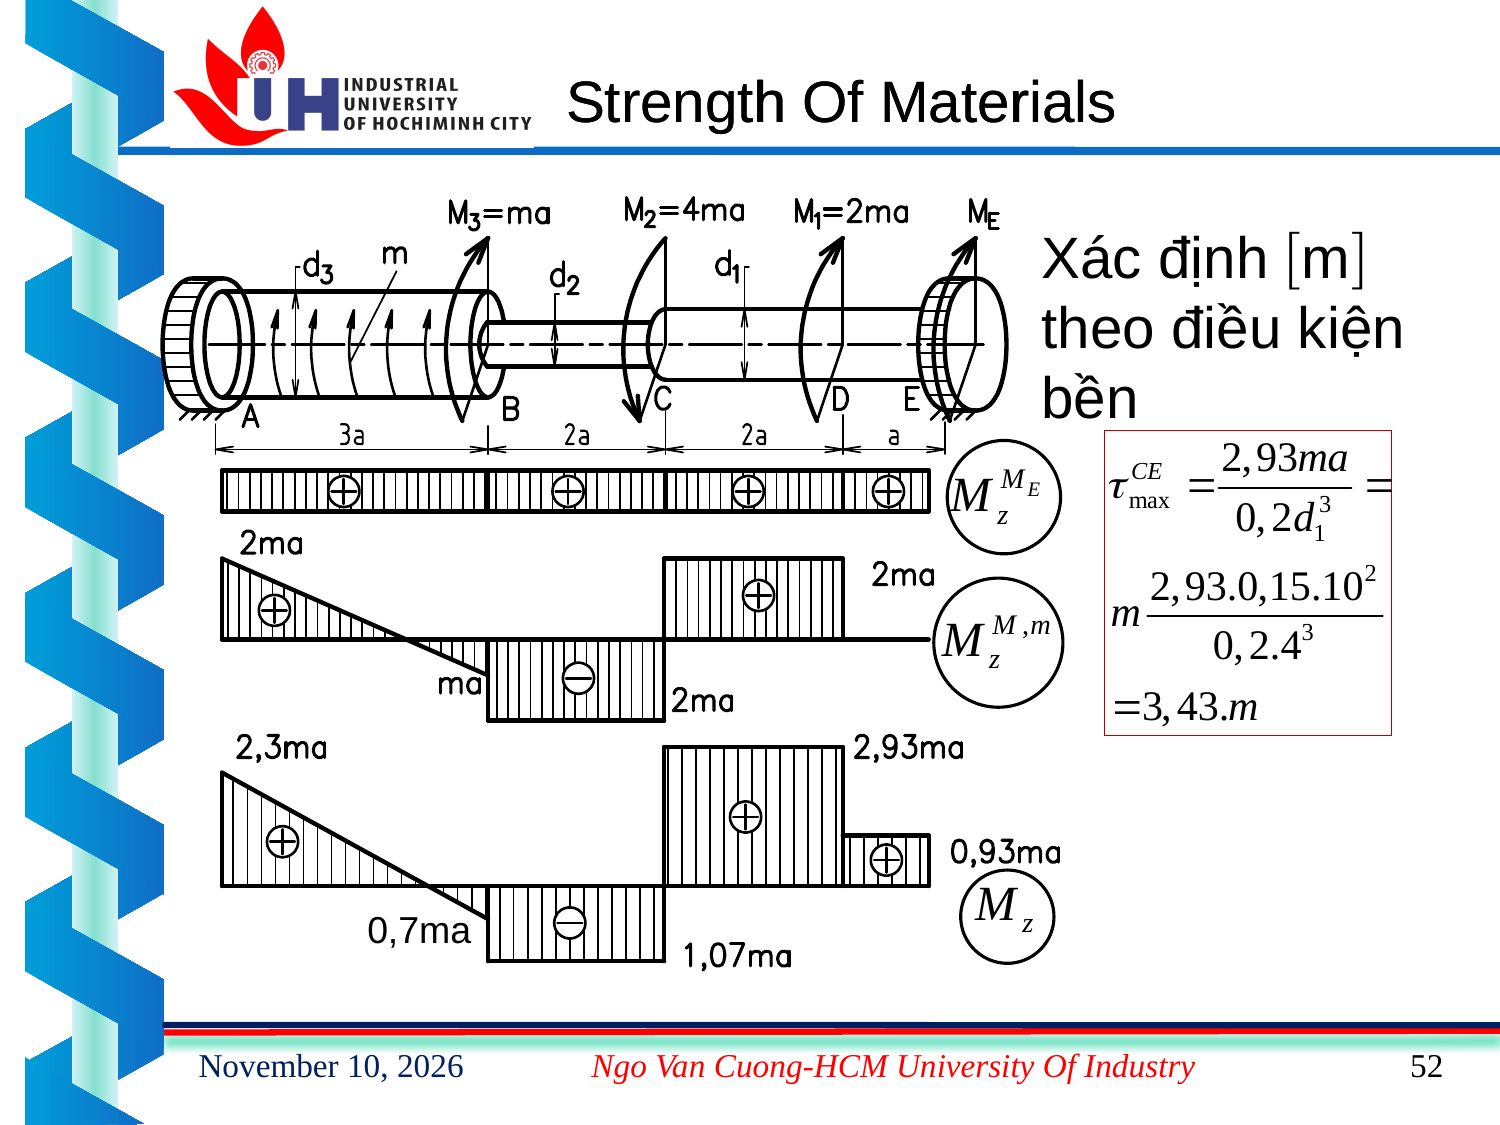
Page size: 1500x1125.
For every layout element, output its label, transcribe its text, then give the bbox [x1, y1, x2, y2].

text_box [157, 192, 1064, 975]
footer Ngo Van Cuong-HCM University Of Industry [512, 1036, 1276, 1112]
title Strength Of Materials [551, 56, 1376, 143]
slide_number 52 [1276, 1036, 1459, 1112]
picture [170, 3, 534, 148]
text_box Xác định m theo điều kiện bền [1069, 213, 1433, 438]
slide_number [183, 1036, 497, 1112]
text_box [1103, 430, 1392, 736]
